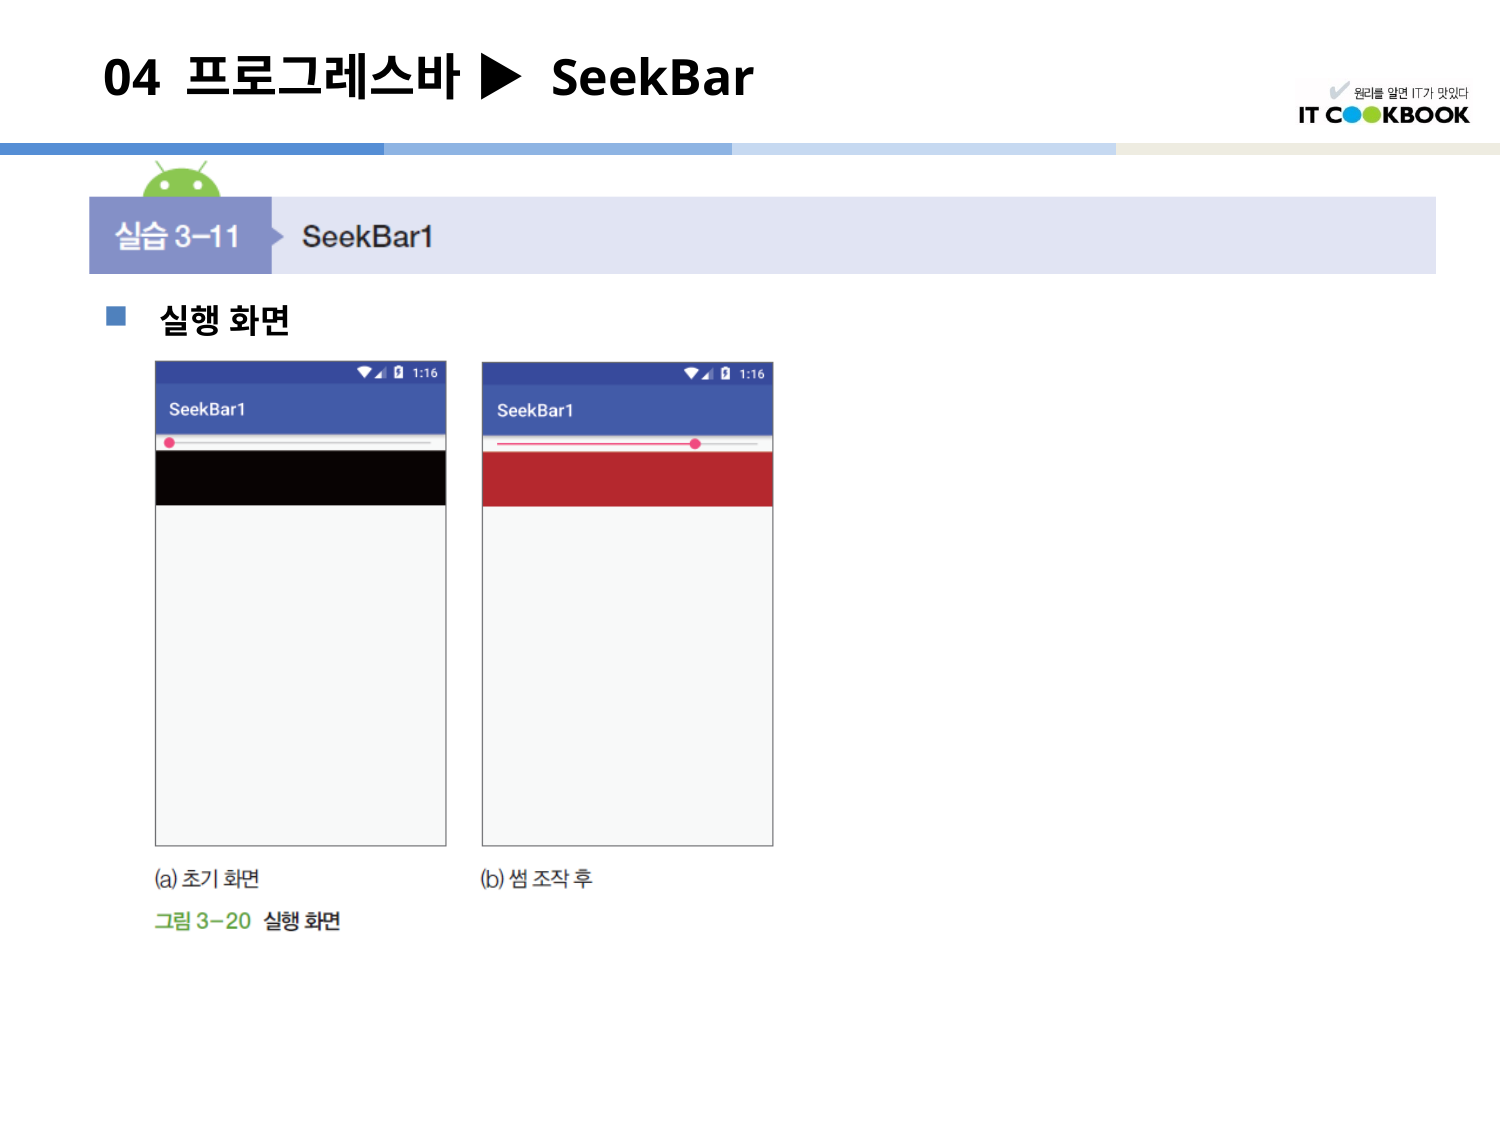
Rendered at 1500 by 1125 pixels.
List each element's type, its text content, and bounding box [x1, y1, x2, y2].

picture [135, 349, 790, 963]
text_box 실행 화면 [88, 281, 1436, 1083]
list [88, 160, 1436, 274]
picture [1295, 78, 1473, 125]
title 04 프로그레스바 ▶ SeekBar [88, 30, 1330, 121]
